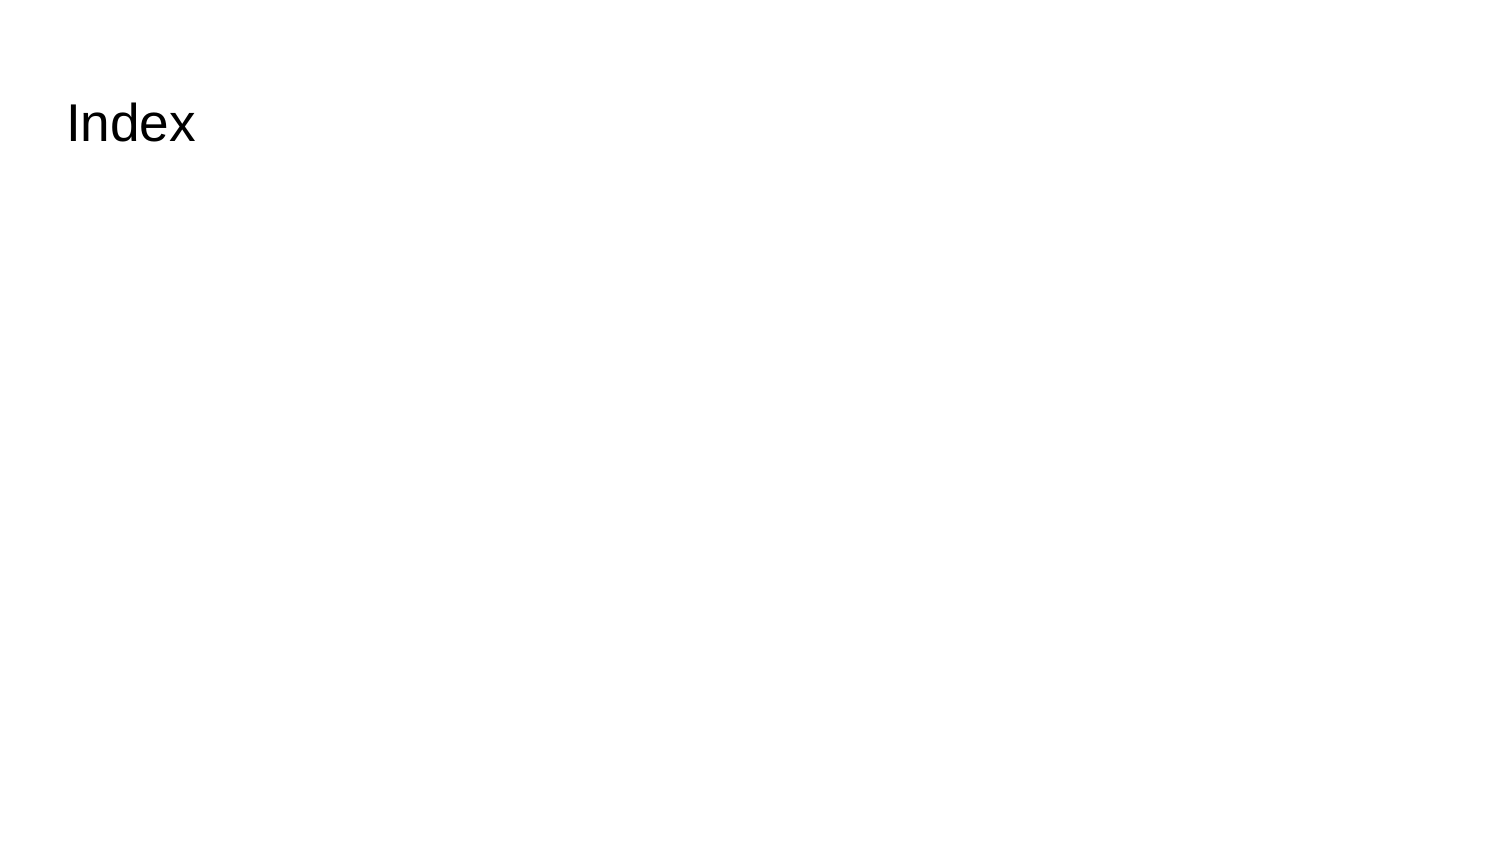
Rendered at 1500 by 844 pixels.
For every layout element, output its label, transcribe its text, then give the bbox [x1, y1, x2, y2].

title Index [51, 72, 1449, 167]
